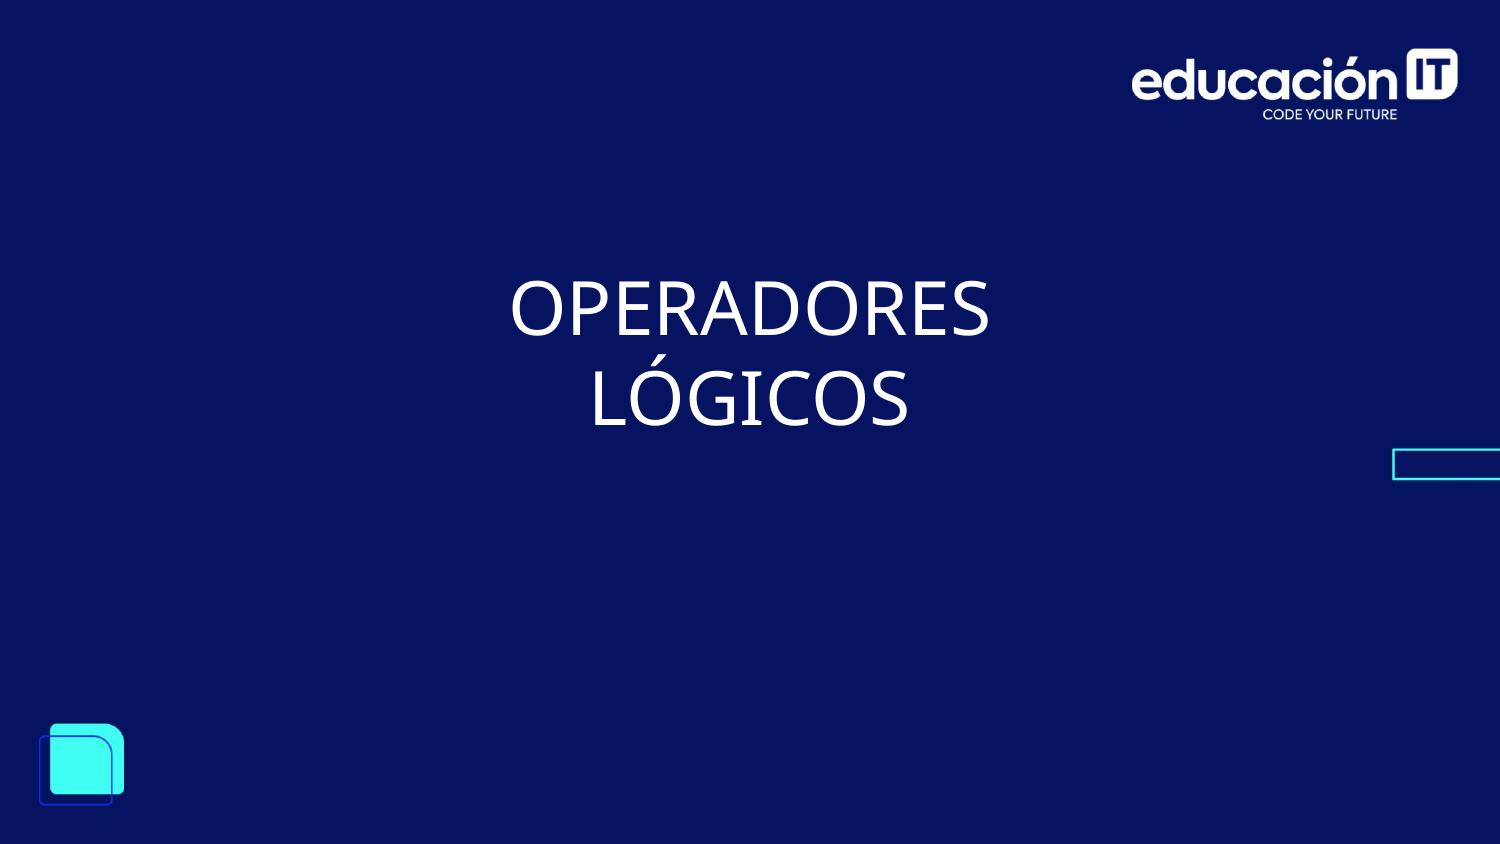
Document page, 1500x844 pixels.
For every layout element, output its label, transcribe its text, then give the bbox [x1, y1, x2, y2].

picture [0, 0, 1500, 844]
text_box OPERADORES LÓGICOS [358, 269, 1142, 432]
